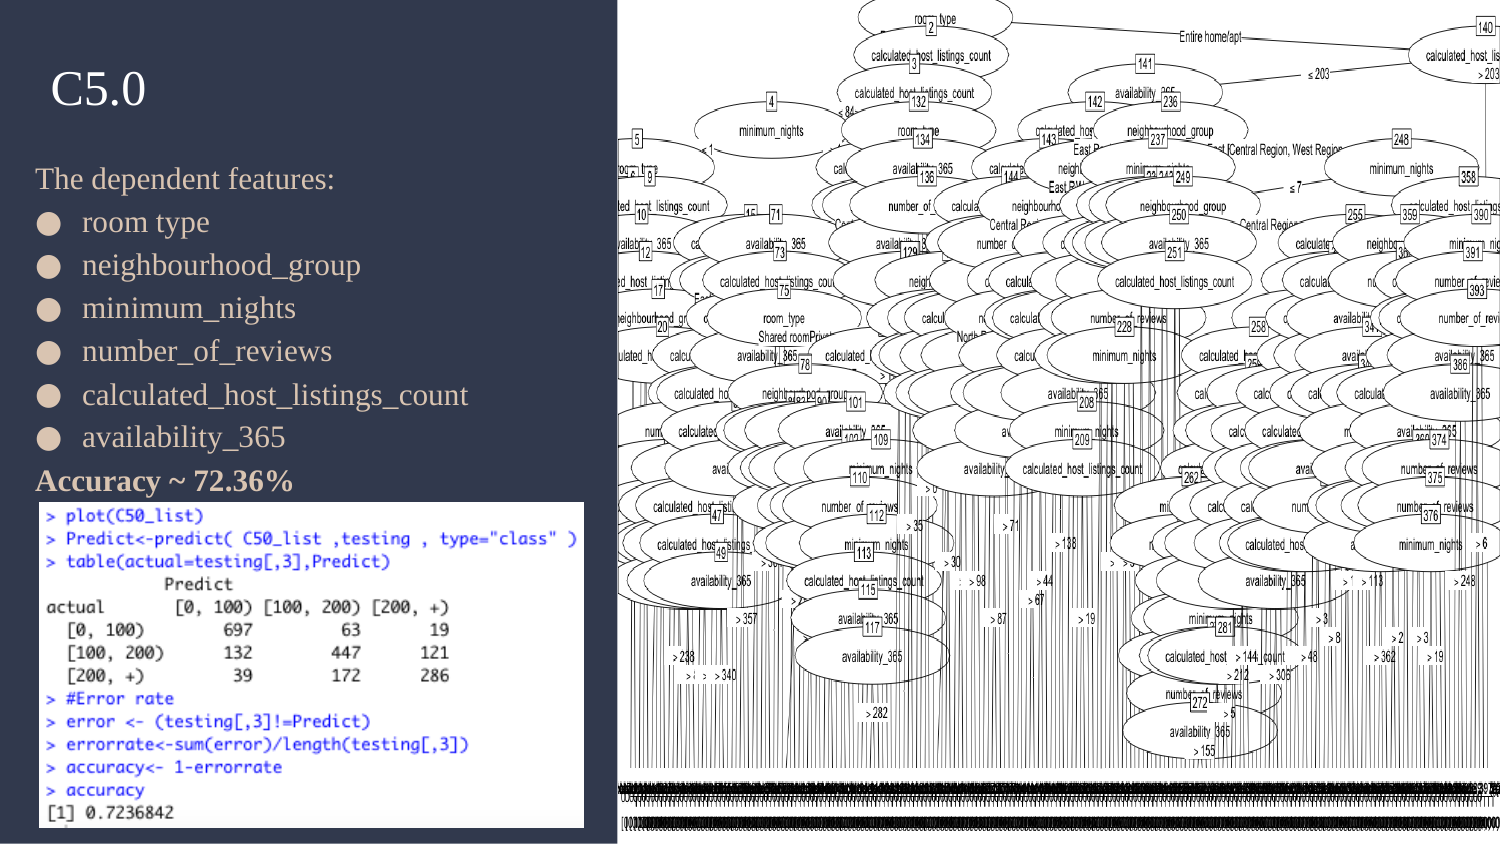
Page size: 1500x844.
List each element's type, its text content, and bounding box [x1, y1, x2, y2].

picture [39, 502, 584, 828]
picture [618, 0, 1500, 844]
list The dependent features: room type neighbourhood_group minimum_nights number_of_reviews calculated_host_listings_count availability_365 Accuracy ~ 72.36% [20, 137, 534, 483]
title C5.0 [35, 40, 549, 341]
